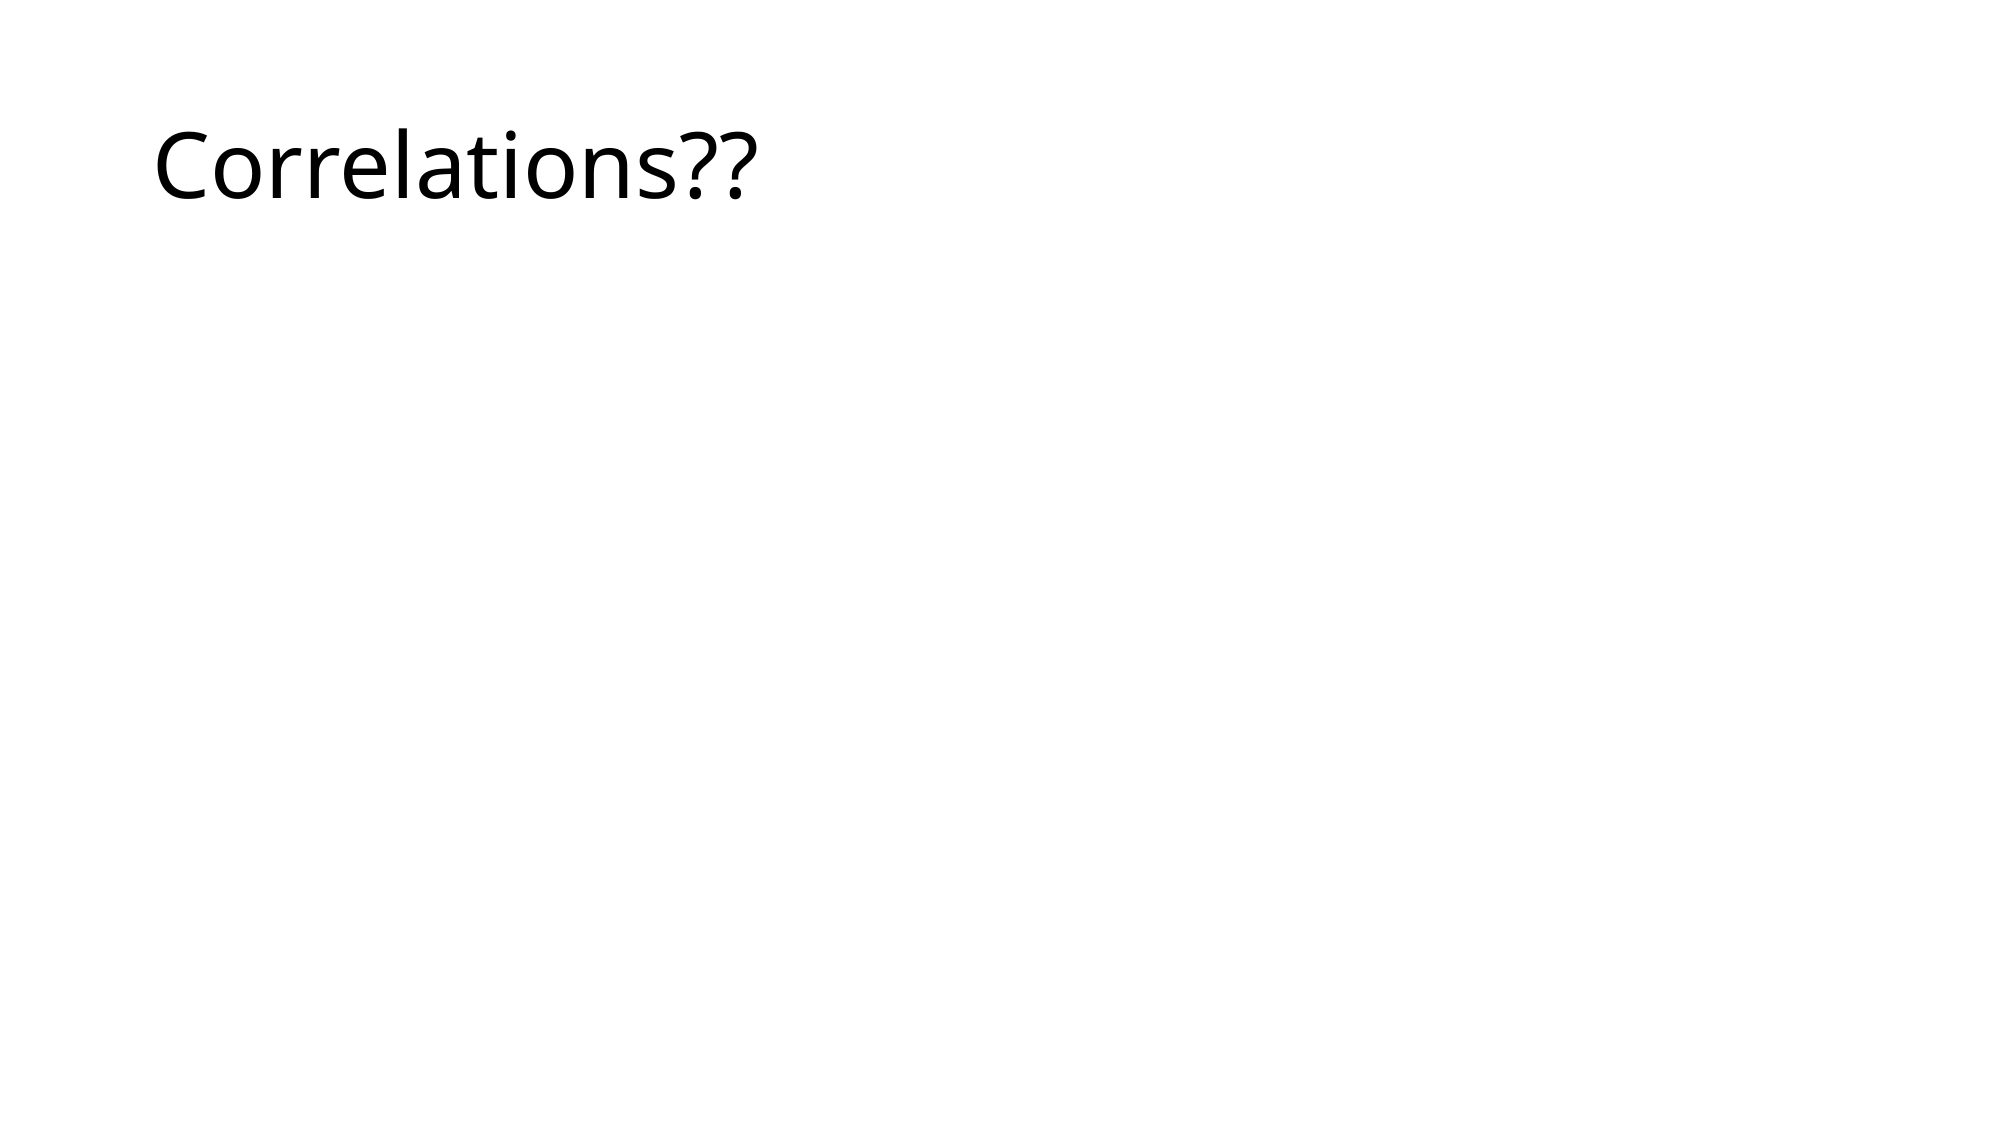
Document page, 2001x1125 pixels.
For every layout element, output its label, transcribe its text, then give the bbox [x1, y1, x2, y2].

title Correlations?? [137, 59, 1863, 278]
